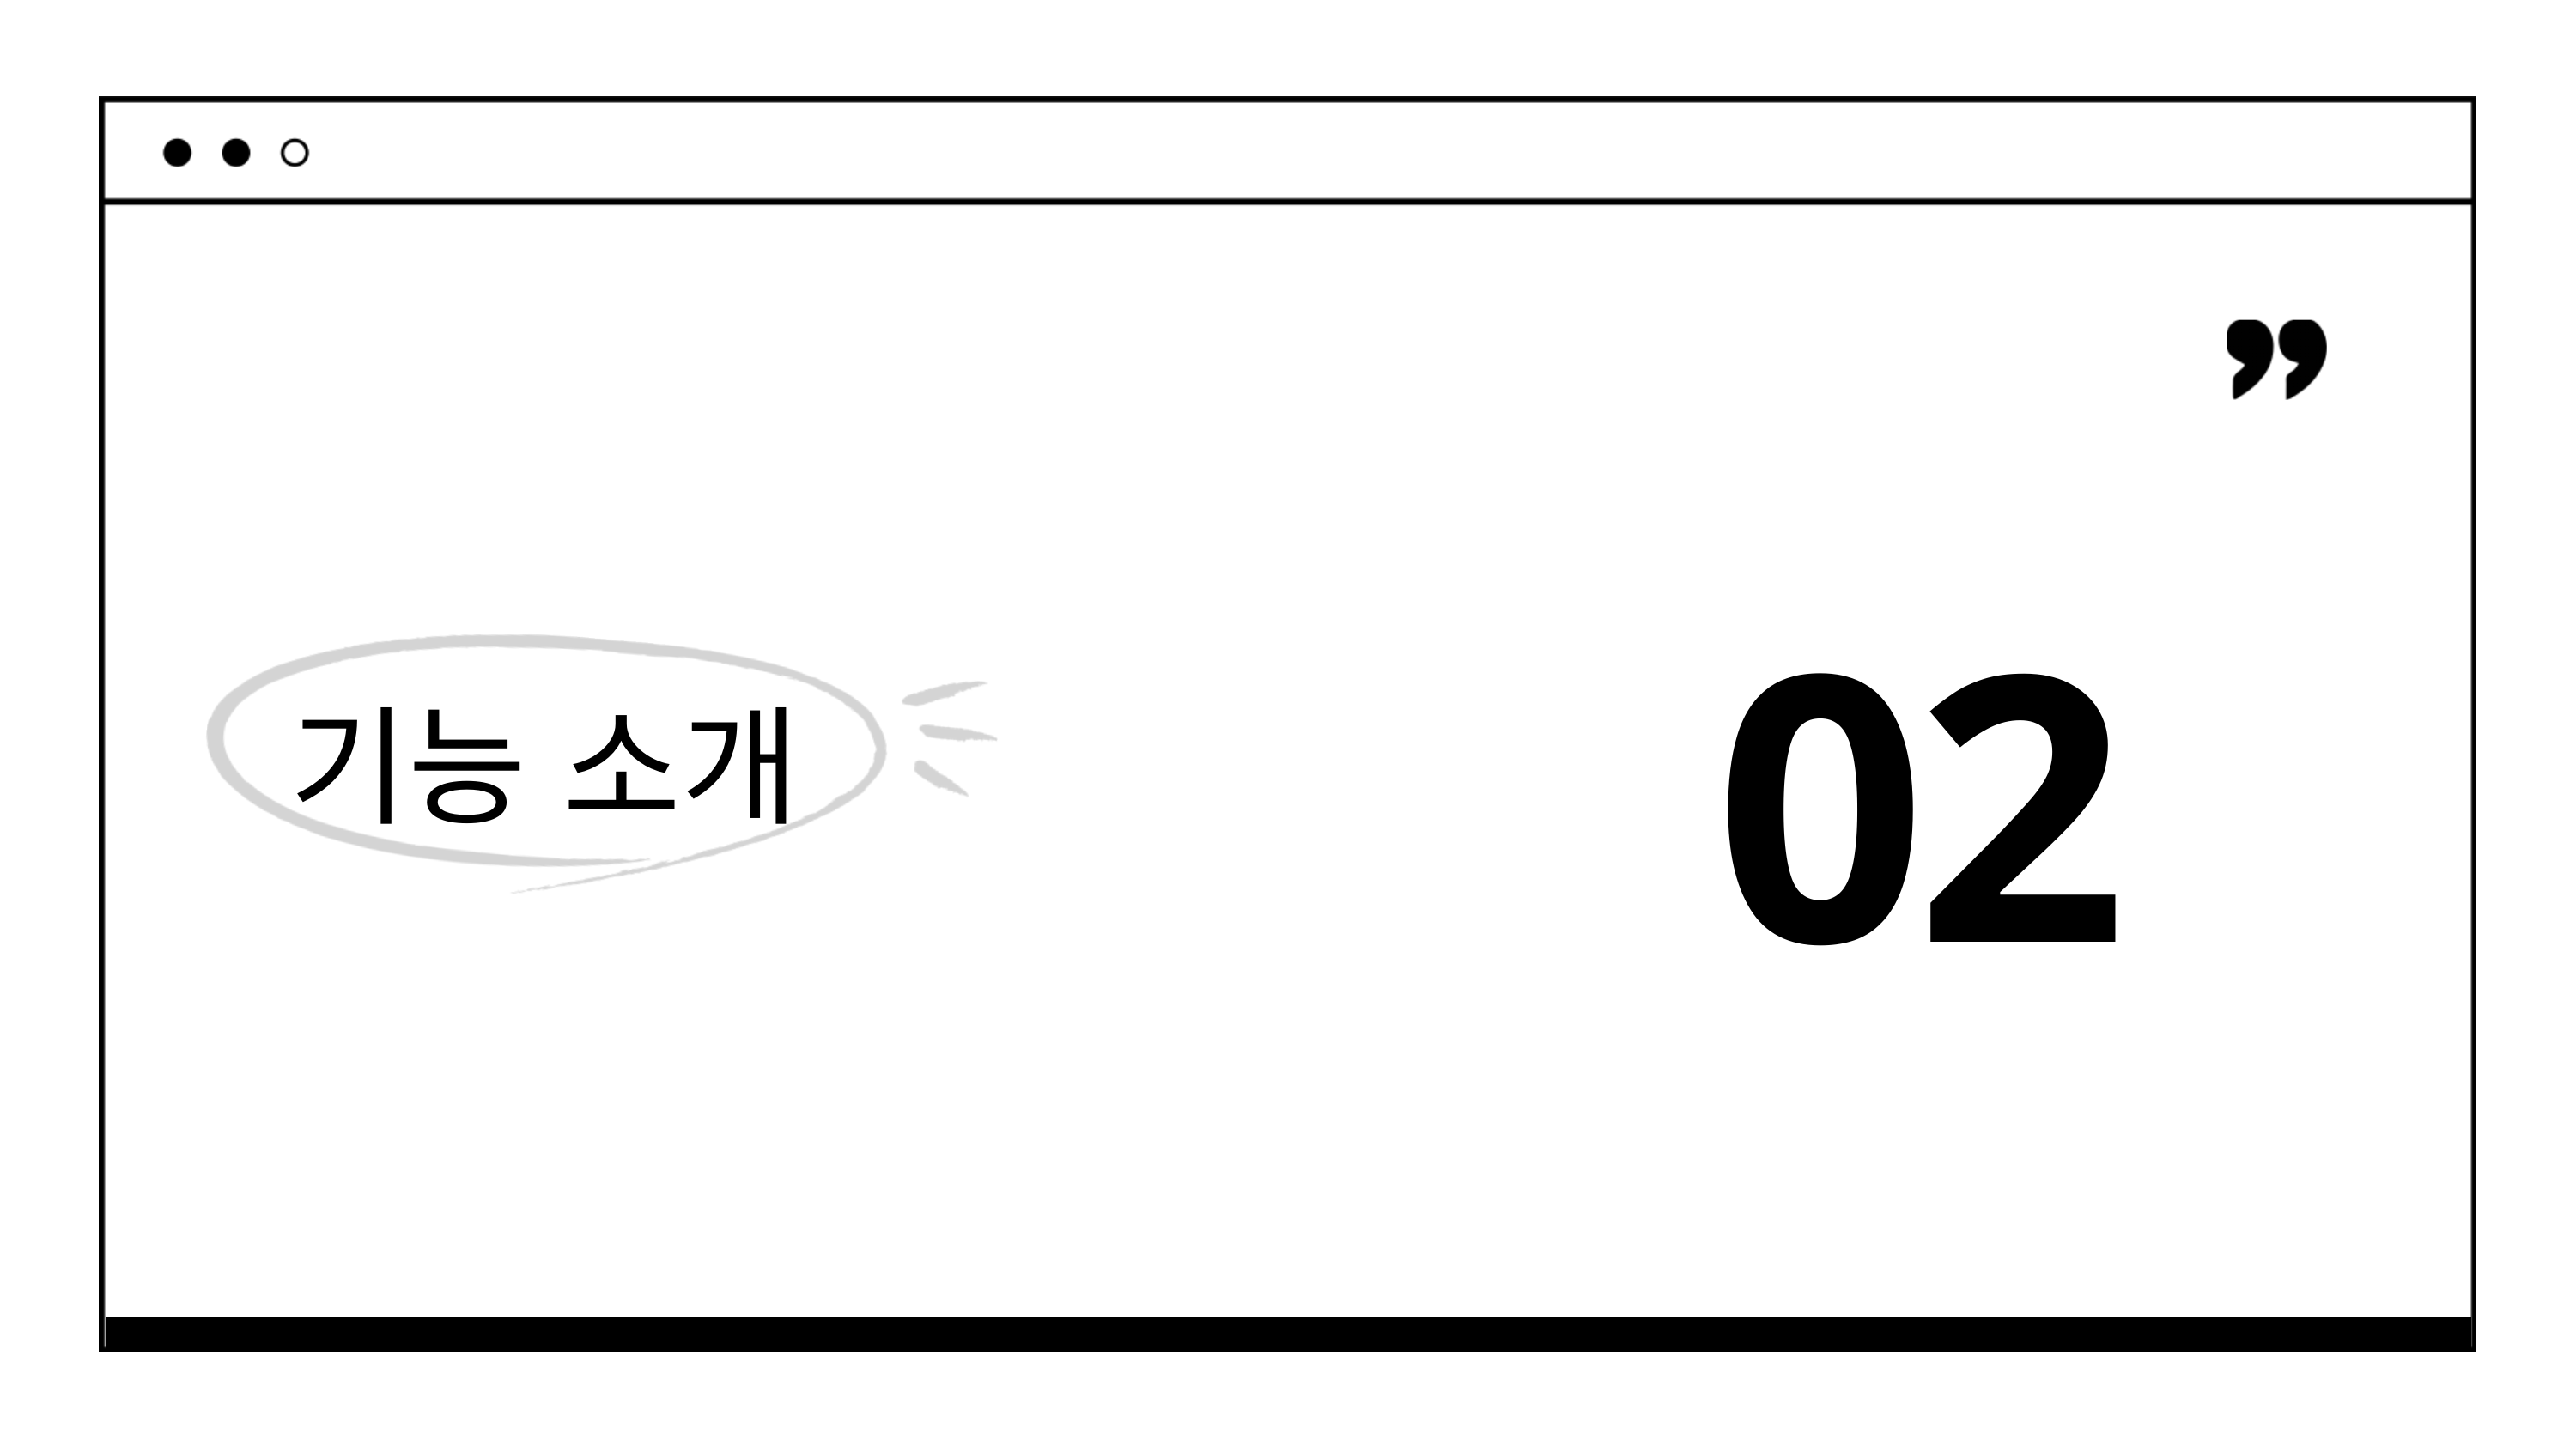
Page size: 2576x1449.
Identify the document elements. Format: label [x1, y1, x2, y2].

text_box [2227, 319, 2327, 400]
text_box [204, 638, 993, 900]
text_box [106, 1316, 2471, 1352]
text_box [99, 96, 2477, 1352]
